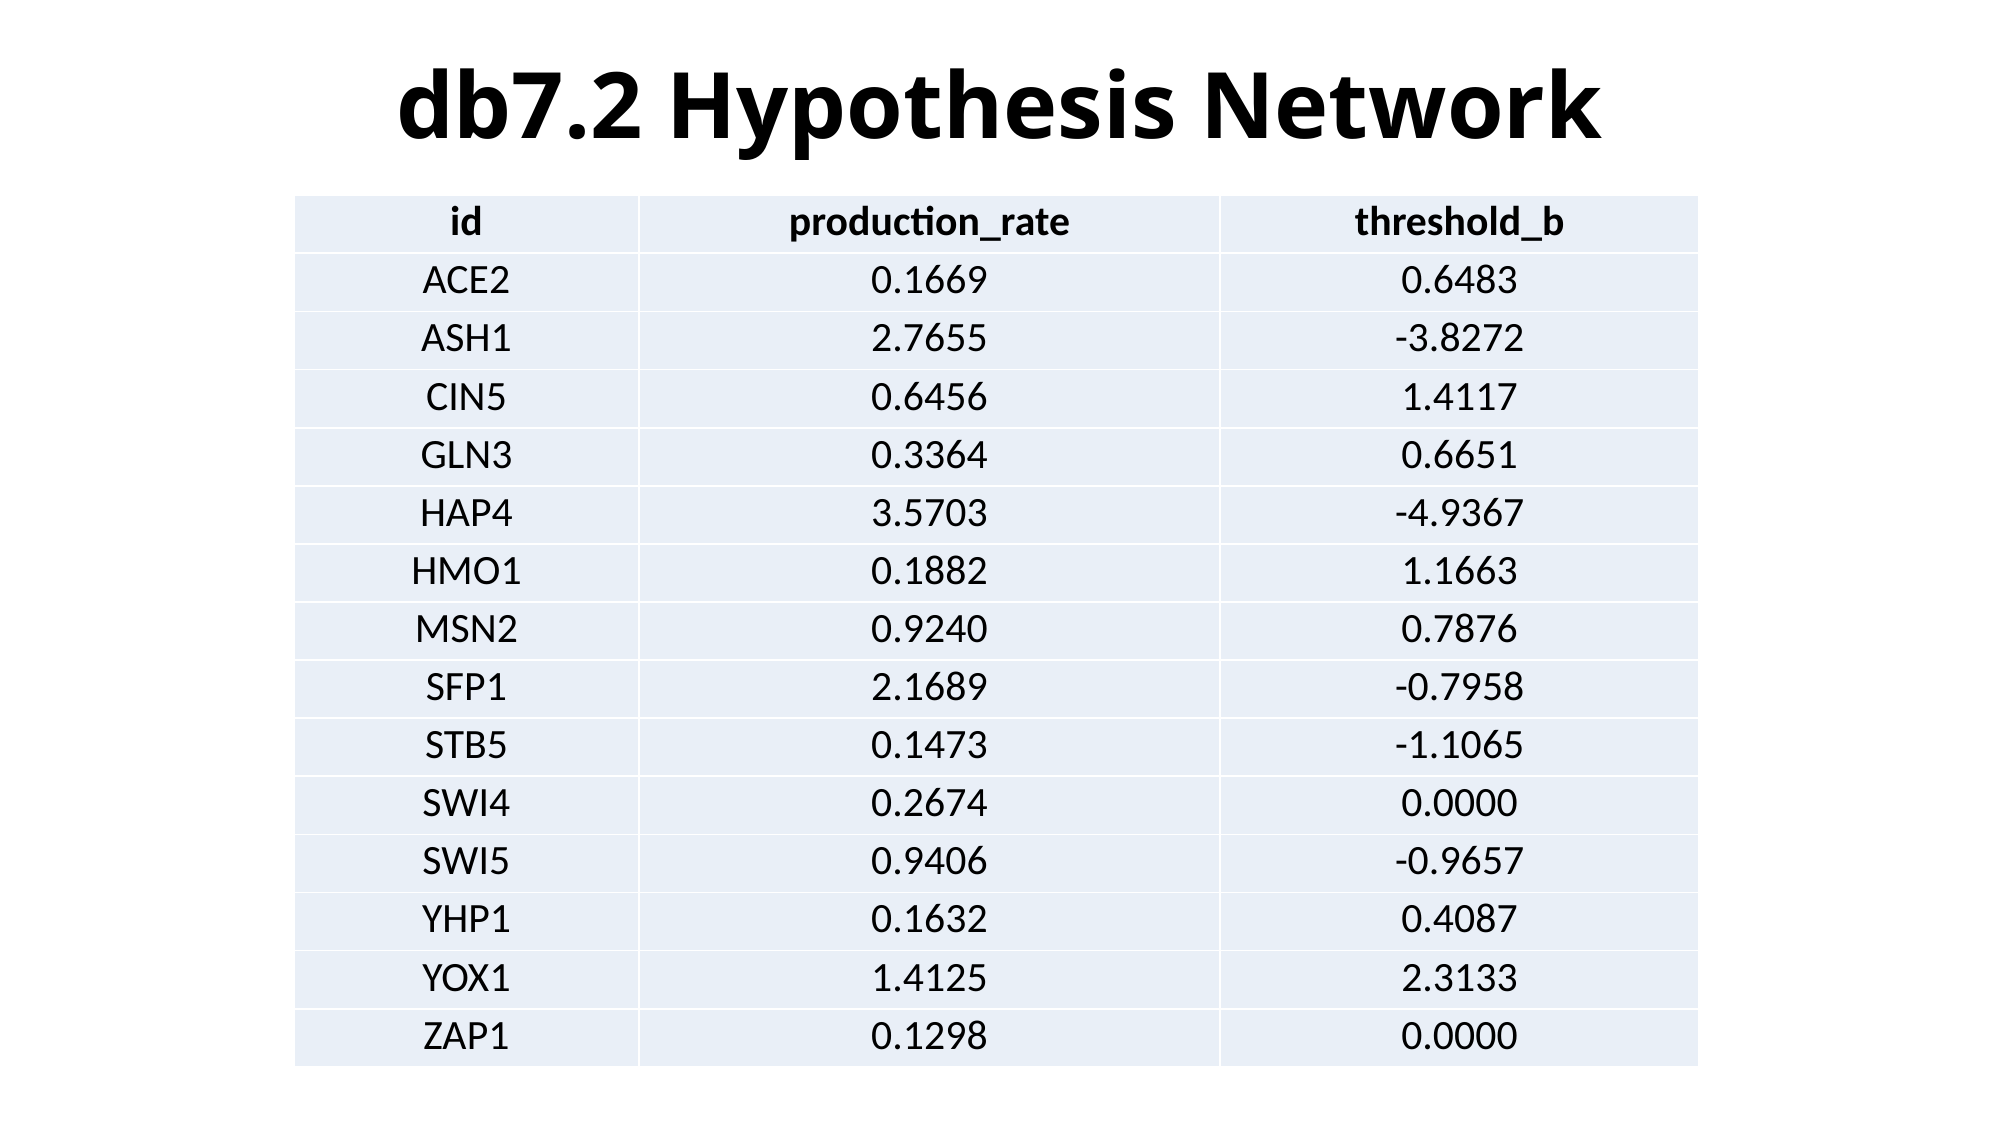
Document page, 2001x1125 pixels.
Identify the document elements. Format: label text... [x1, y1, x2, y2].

table_cell 2.7655 [640, 312, 1219, 369]
table_cell 0.6456 [640, 370, 1219, 427]
table_cell 0.1473 [640, 719, 1219, 775]
table_cell STB5 [295, 719, 638, 775]
table_cell MSN2 [295, 603, 638, 659]
table_cell 0.1298 [640, 1010, 1219, 1066]
table_header id [295, 196, 638, 252]
table_cell 2.3133 [1221, 951, 1698, 1008]
table_cell 0.4087 [1221, 893, 1698, 950]
table_cell 3.5703 [640, 487, 1219, 543]
table_cell -3.8272 [1221, 312, 1698, 369]
table_cell SFP1 [295, 661, 638, 717]
table_cell 0.9240 [640, 603, 1219, 659]
table_cell 0.9406 [640, 835, 1219, 892]
table_cell -1.1065 [1221, 719, 1698, 775]
table_cell SWI4 [295, 777, 638, 834]
table_cell YOX1 [295, 951, 638, 1008]
table_cell 1.1663 [1221, 545, 1698, 601]
table_cell CIN5 [295, 370, 638, 427]
table_header threshold_b [1221, 196, 1698, 252]
table_header production_rate [640, 196, 1219, 252]
table_cell HMO1 [295, 545, 638, 601]
table_cell 0.6651 [1221, 429, 1698, 485]
title db7.2 Hypothesis Network [137, 0, 1863, 218]
table_cell 1.4117 [1221, 370, 1698, 427]
table_cell 0.6483 [1221, 254, 1698, 311]
table_cell GLN3 [295, 429, 638, 485]
table_cell -4.9367 [1221, 487, 1698, 543]
table_cell 0.0000 [1221, 1010, 1698, 1066]
table_cell 0.3364 [640, 429, 1219, 485]
table_cell 2.1689 [640, 661, 1219, 717]
table_cell HAP4 [295, 487, 638, 543]
table_cell 0.0000 [1221, 777, 1698, 834]
table_cell YHP1 [295, 893, 638, 950]
table_cell 0.2674 [640, 777, 1219, 834]
table_cell ACE2 [295, 254, 638, 311]
table_cell ZAP1 [295, 1010, 638, 1066]
table_cell 0.1632 [640, 893, 1219, 950]
table_cell 0.1882 [640, 545, 1219, 601]
table_cell -0.7958 [1221, 661, 1698, 717]
table_cell 1.4125 [640, 951, 1219, 1008]
table_cell 0.7876 [1221, 603, 1698, 659]
table_cell SWI5 [295, 835, 638, 892]
table_cell -0.9657 [1221, 835, 1698, 892]
table_cell ASH1 [295, 312, 638, 369]
table_cell 0.1669 [640, 254, 1219, 311]
